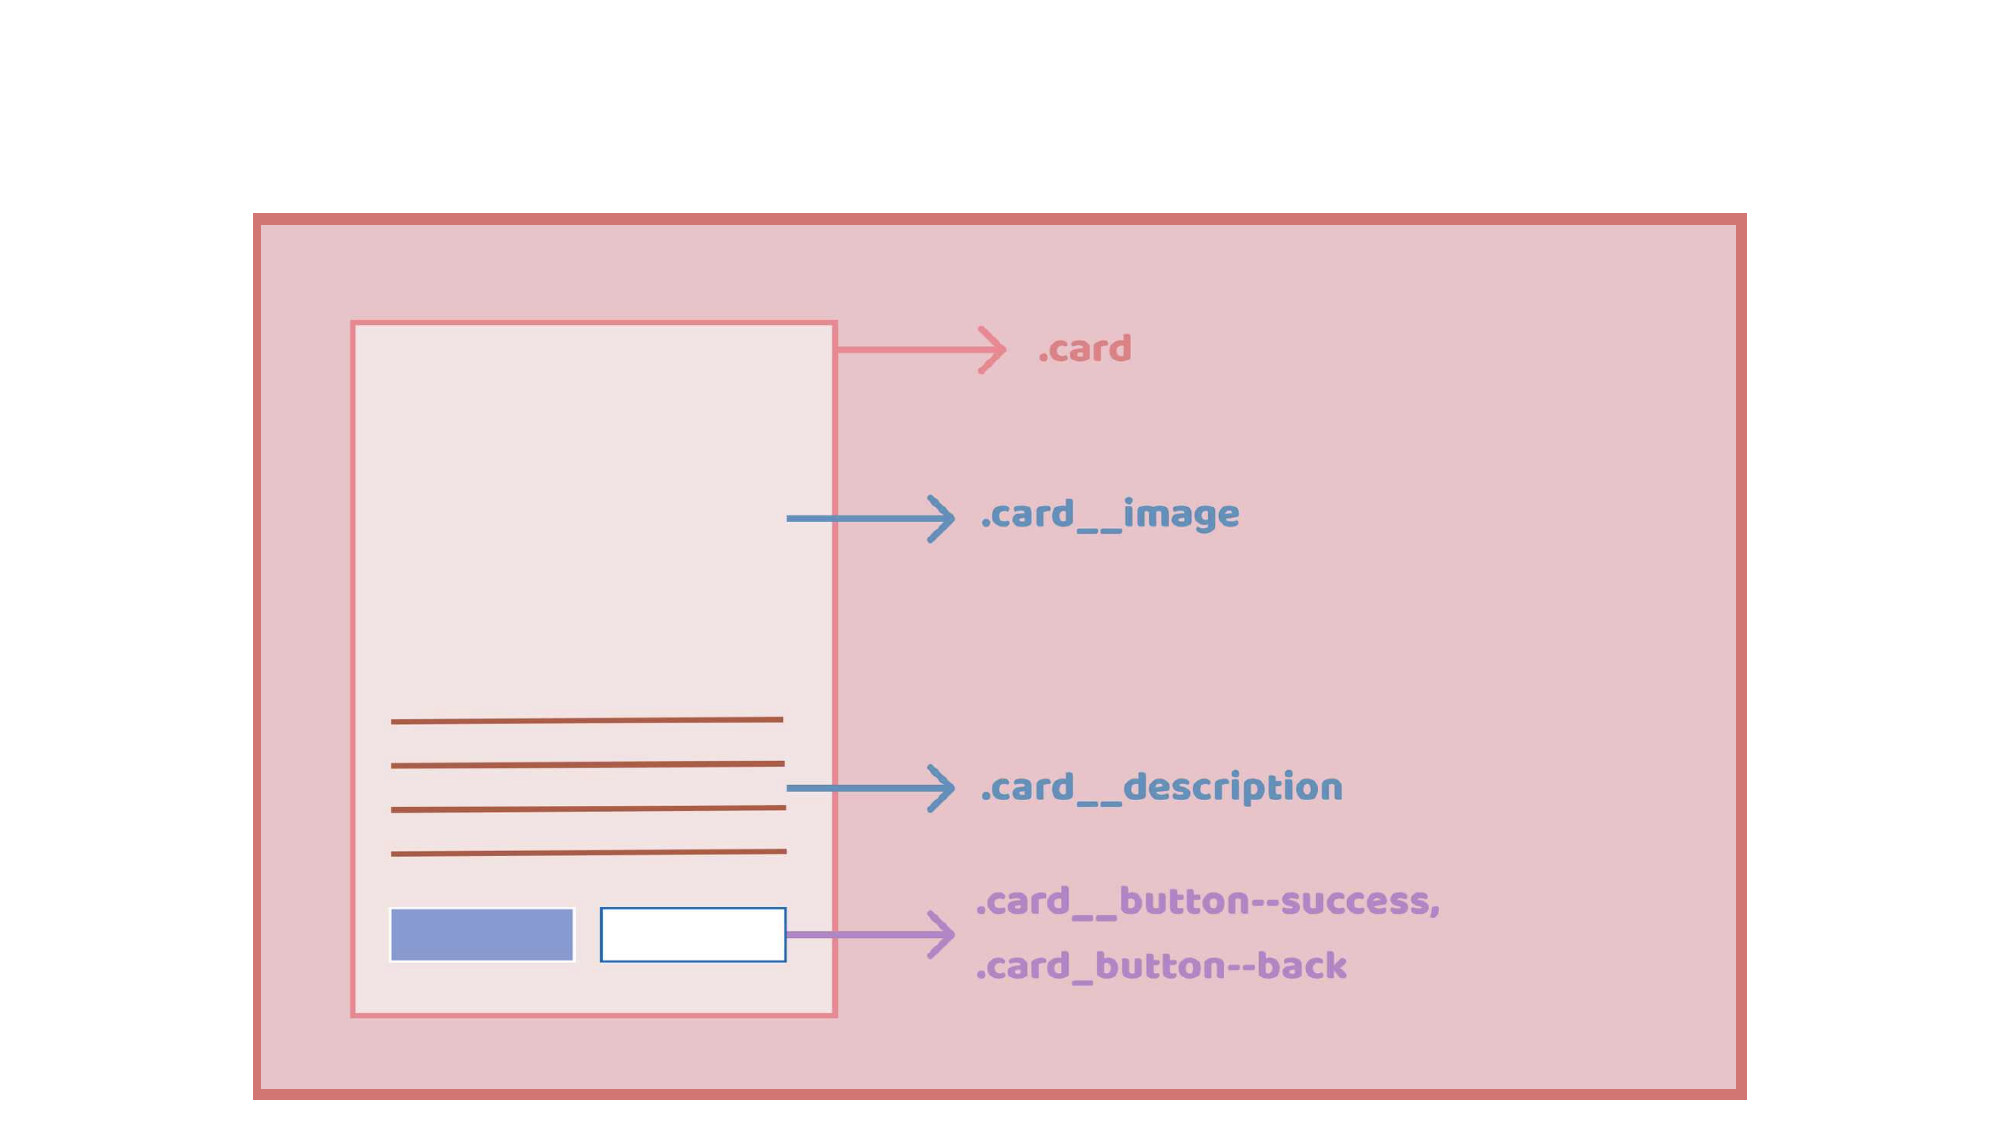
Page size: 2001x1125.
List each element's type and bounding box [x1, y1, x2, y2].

list [253, 213, 1747, 1100]
